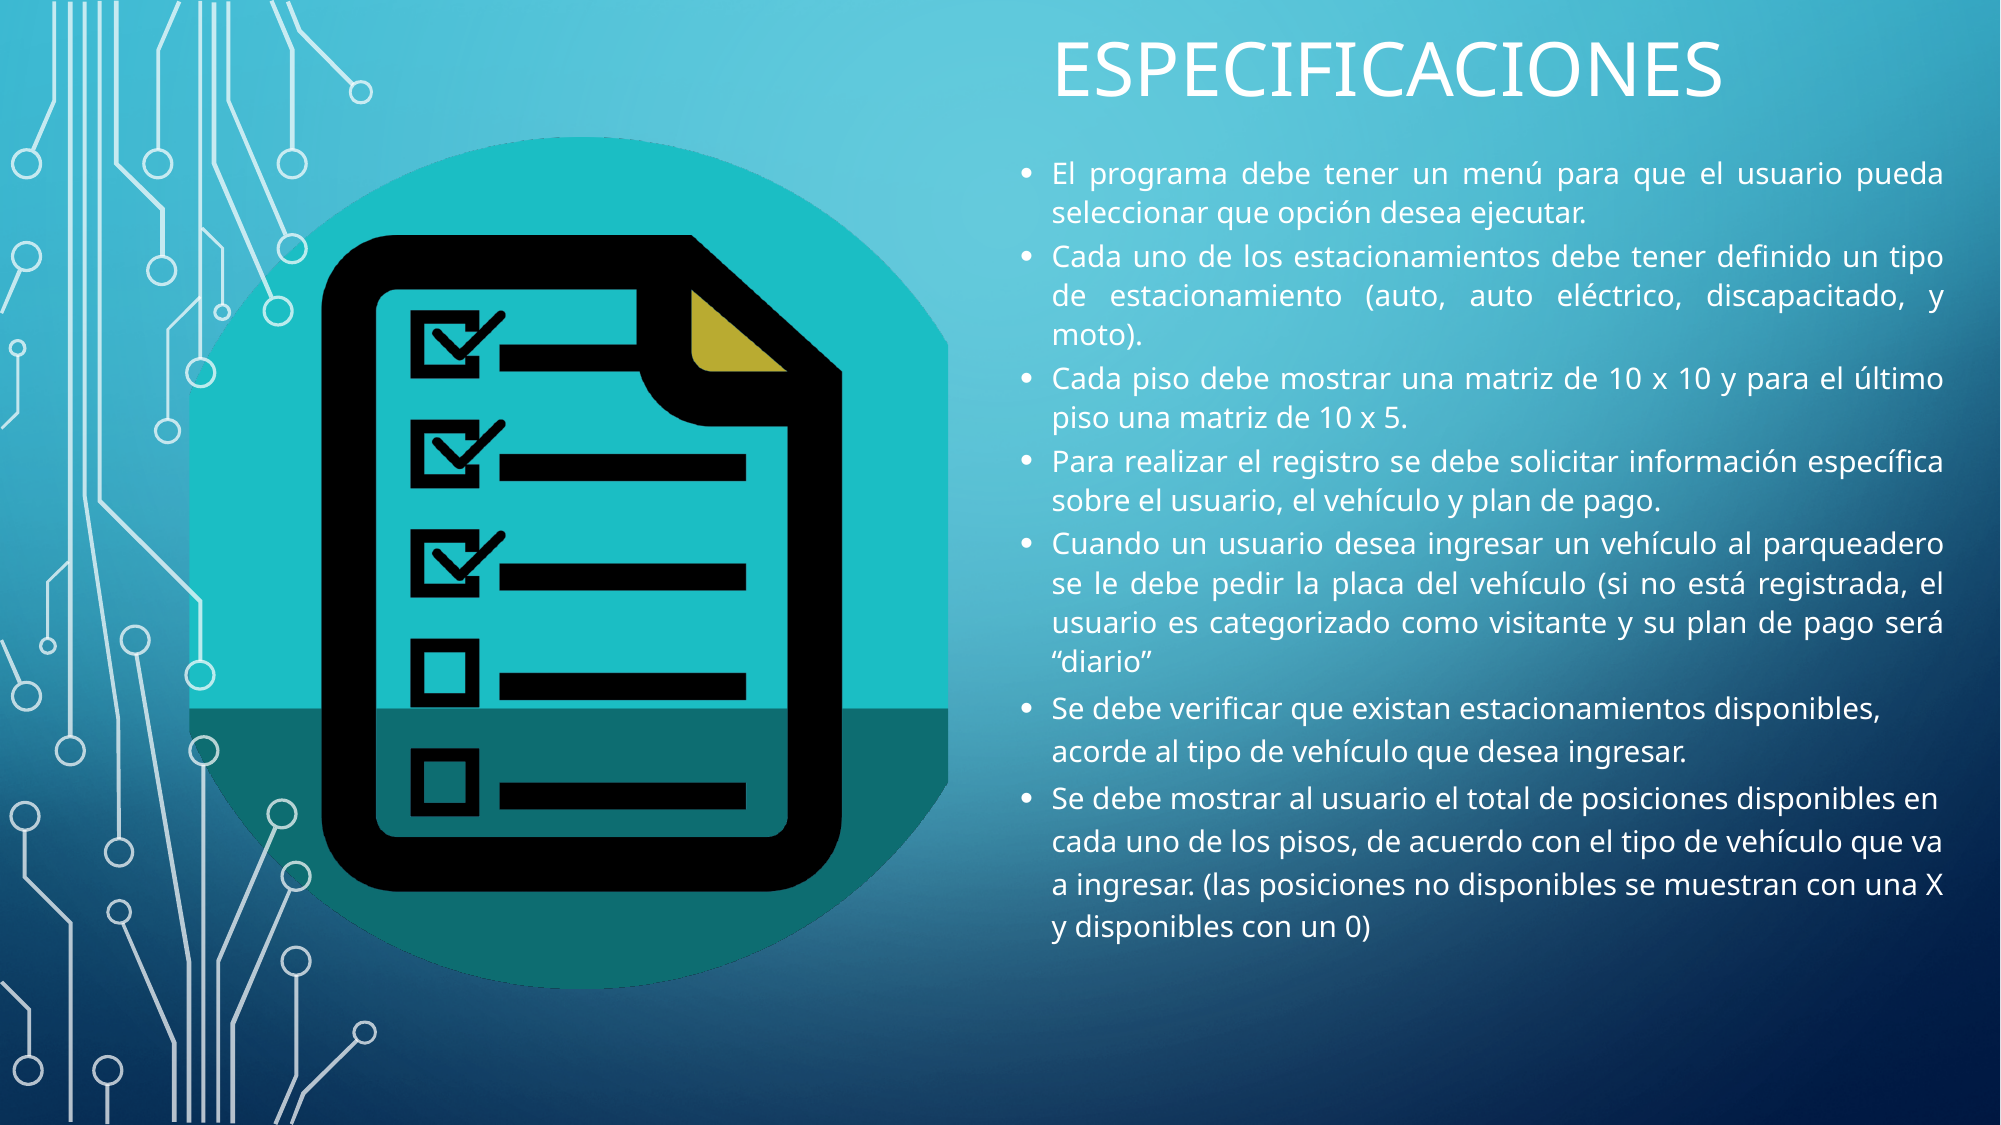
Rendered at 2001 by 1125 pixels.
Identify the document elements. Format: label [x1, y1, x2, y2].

text_box [0, 0, 379, 1125]
text_box [379, 0, 2000, 1125]
picture [379, 135, 949, 990]
